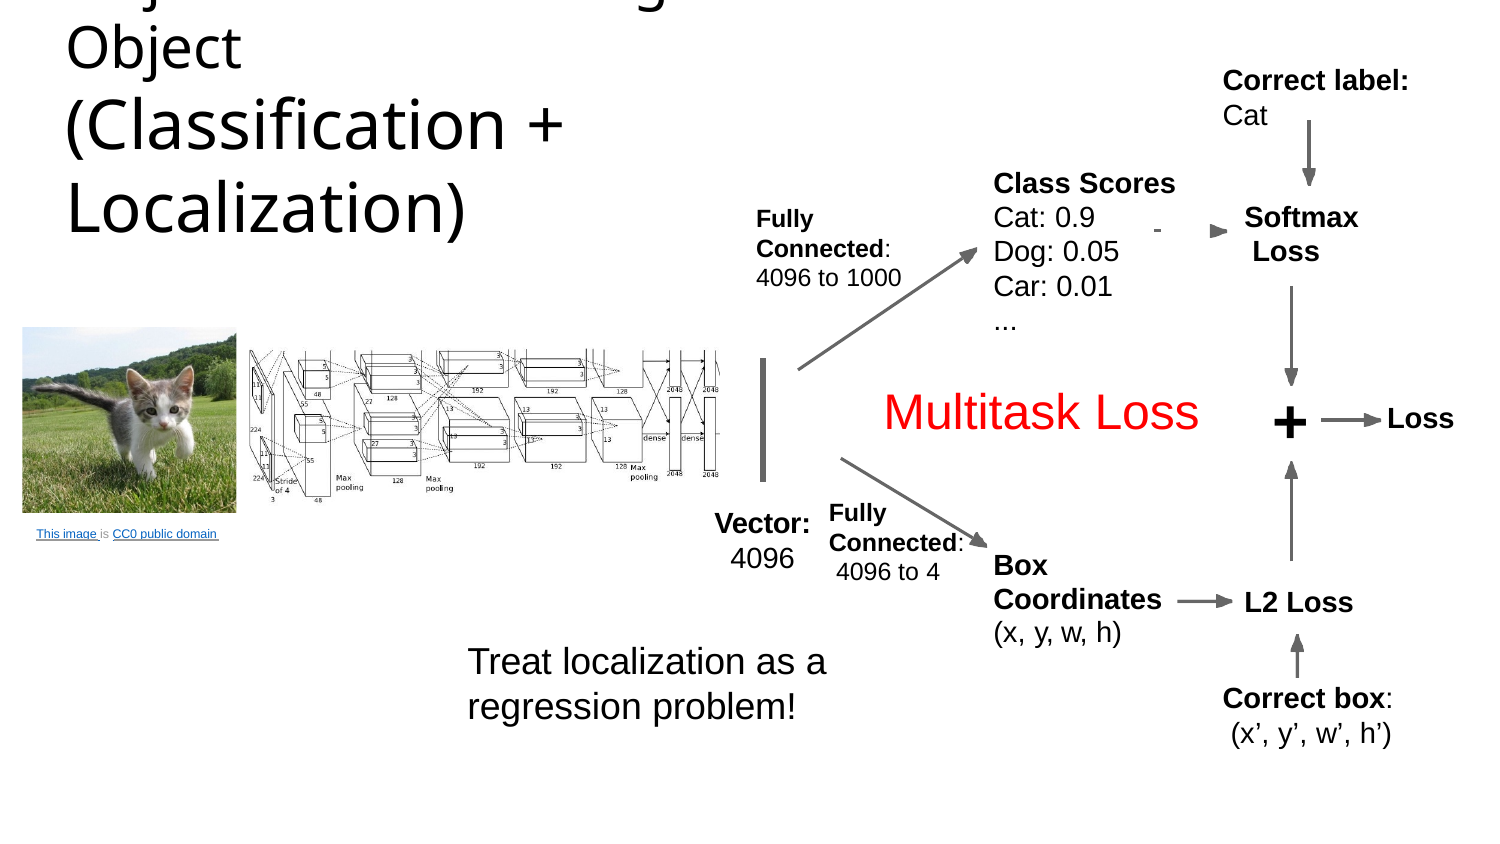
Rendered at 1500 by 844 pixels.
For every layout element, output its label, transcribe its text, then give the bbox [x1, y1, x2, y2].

text_box Loss [1385, 397, 1458, 434]
text_box [22, 327, 237, 513]
text_box Cat [1220, 93, 1270, 131]
text_box Treat localization as a regression problem! [465, 638, 833, 728]
text_box L2 Loss [1242, 581, 1357, 619]
text_box [969, 532, 988, 548]
text_box Fully Connected: 4096 to 4 [826, 493, 968, 586]
text_box [959, 247, 978, 264]
text_box Correct label: [1220, 59, 1413, 97]
text_box + [1269, 379, 1311, 457]
text_box Fully Connected: 4096 to 1000 [754, 199, 905, 292]
text_box [249, 347, 720, 506]
title Object Detection: Single Object (Classification + Localization) [62, 0, 876, 246]
text_box [1209, 224, 1228, 239]
text_box [1290, 634, 1304, 678]
text_box [1177, 594, 1233, 608]
text_box (x, y, w, h) [991, 614, 1126, 649]
text_box Box Coordinates [991, 542, 1166, 616]
text_box Vector: 4096 [711, 503, 815, 575]
text_box [1284, 461, 1298, 479]
text_box Softmax Loss [1242, 195, 1362, 268]
text_box [1284, 368, 1298, 386]
text_box [1302, 168, 1316, 186]
text_box Multitask Loss [881, 377, 1203, 440]
text_box This image is CC0 public domain [34, 524, 222, 542]
text_box Cat: 0.9 Dog: 0.05 Car: 0.01 ... [991, 196, 1221, 337]
text_box Correct box: (x’, y’, w’, h’) May 14, 2019 [1220, 679, 1480, 844]
text_box [1363, 413, 1382, 427]
text_box Class Scores [991, 162, 1179, 196]
